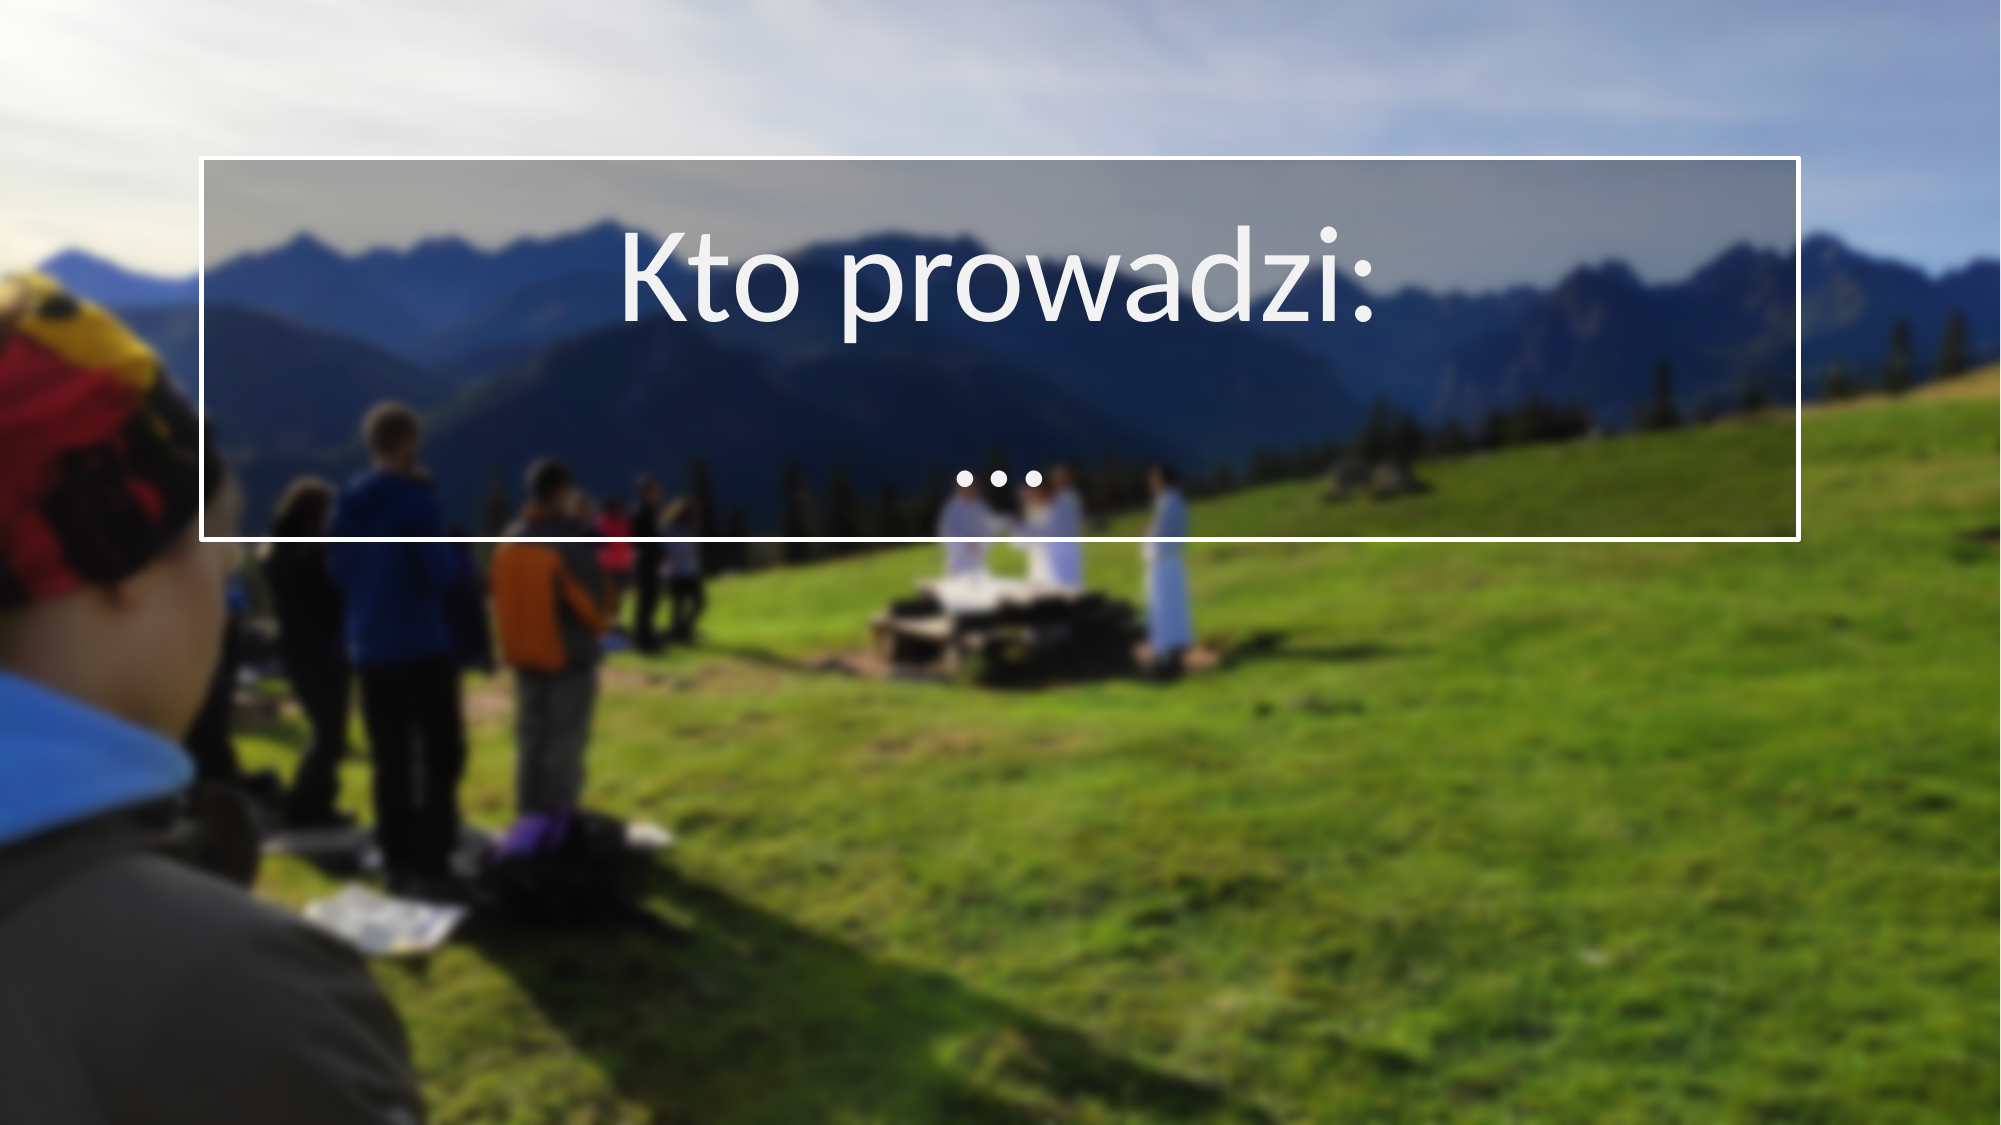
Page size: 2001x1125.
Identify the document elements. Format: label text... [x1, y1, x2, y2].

picture [0, 0, 2001, 1125]
text_box Kto prowadzi: … [201, 157, 1799, 540]
